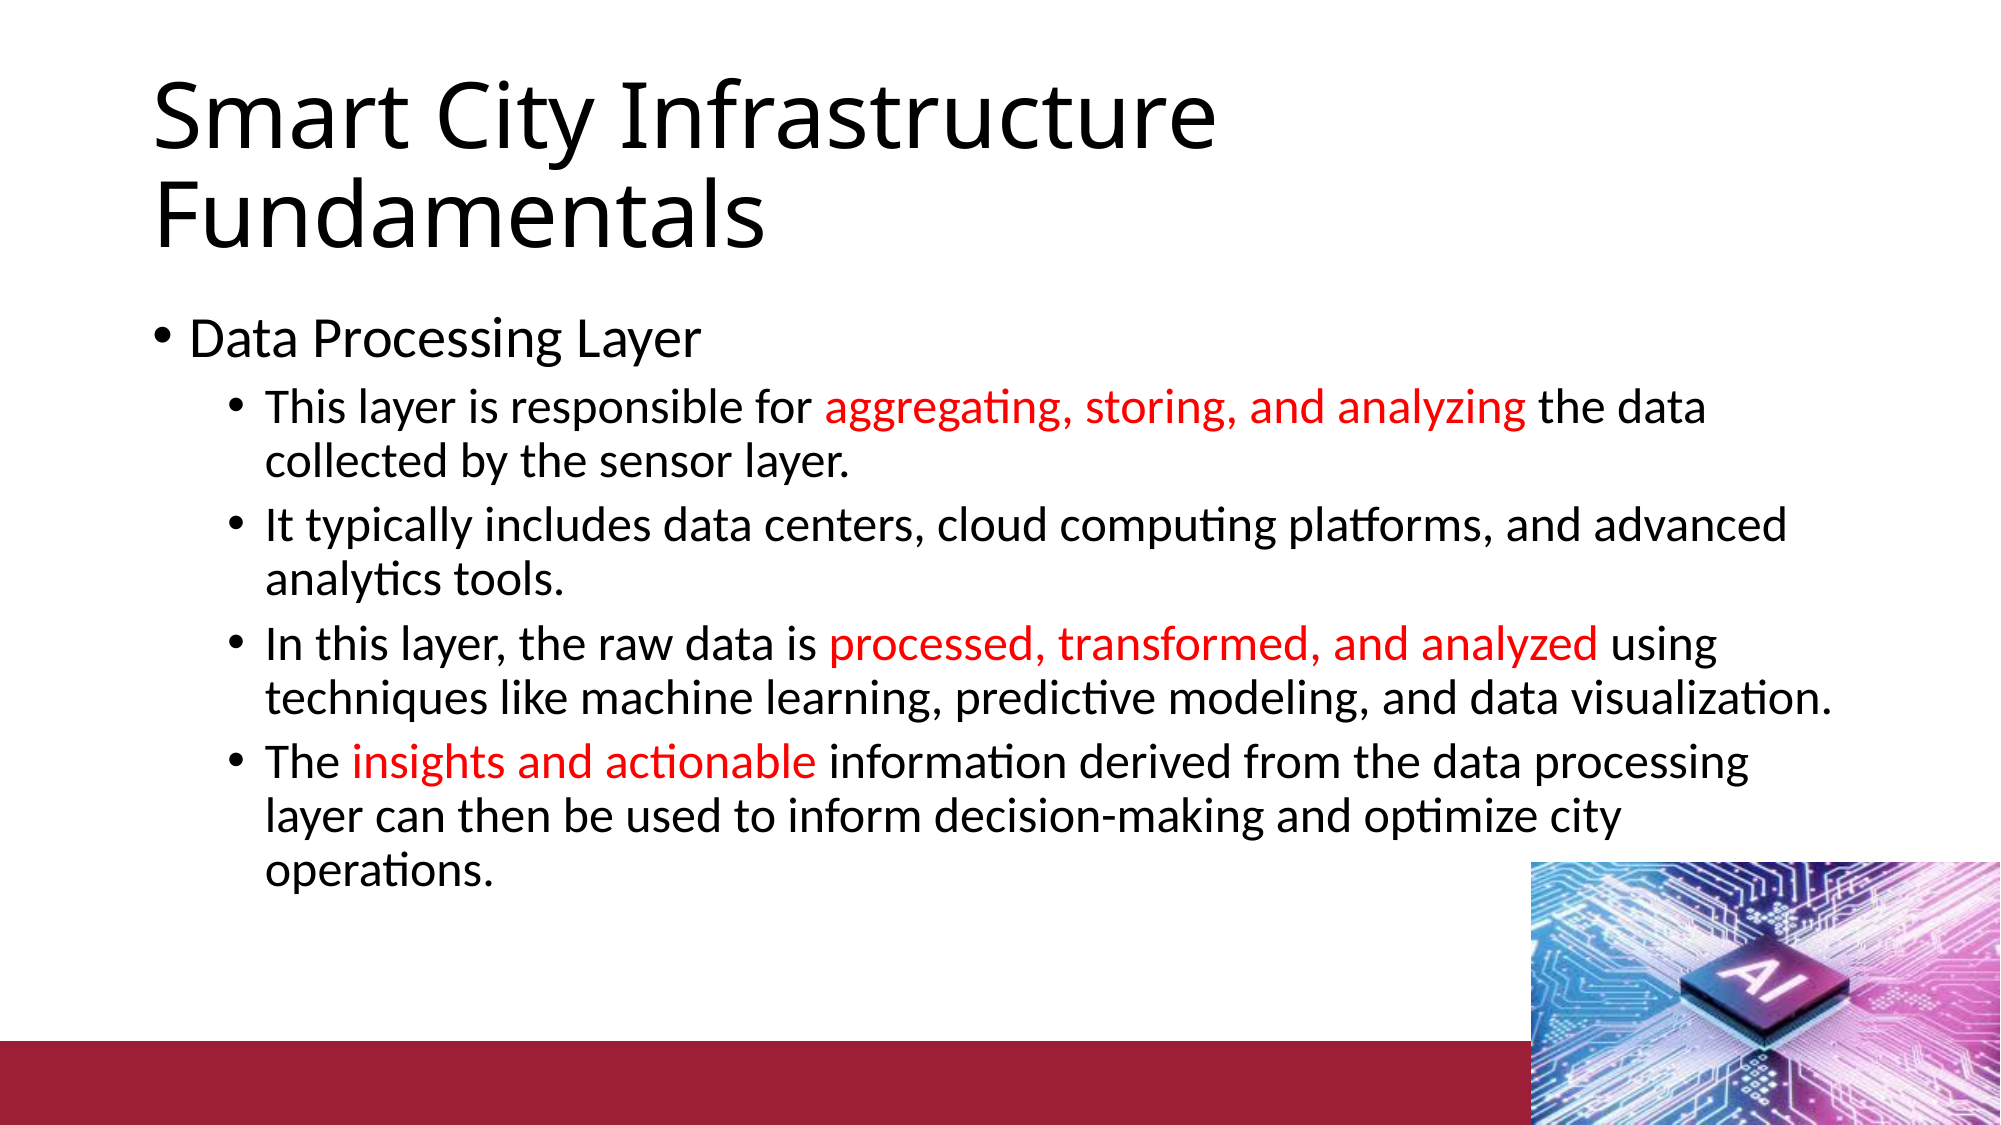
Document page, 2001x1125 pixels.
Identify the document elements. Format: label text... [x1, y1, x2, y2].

title Smart City Infrastructure Fundamentals [137, 59, 1863, 278]
picture [0, 862, 2000, 1125]
list Data Processing Layer This layer is responsible for aggregating, storing, and analyzing the data collected by the sensor layer. It typically includes data centers, cloud computing platforms, and advanced analytics tools. In this layer, the raw data is processed, transformed, and analyzed using techniques like machine learning, predictive modeling, and data visualization. The insights and actionable information derived from the data processing layer can then be used to inform decision-making and optimize city operations. [137, 299, 1863, 1014]
